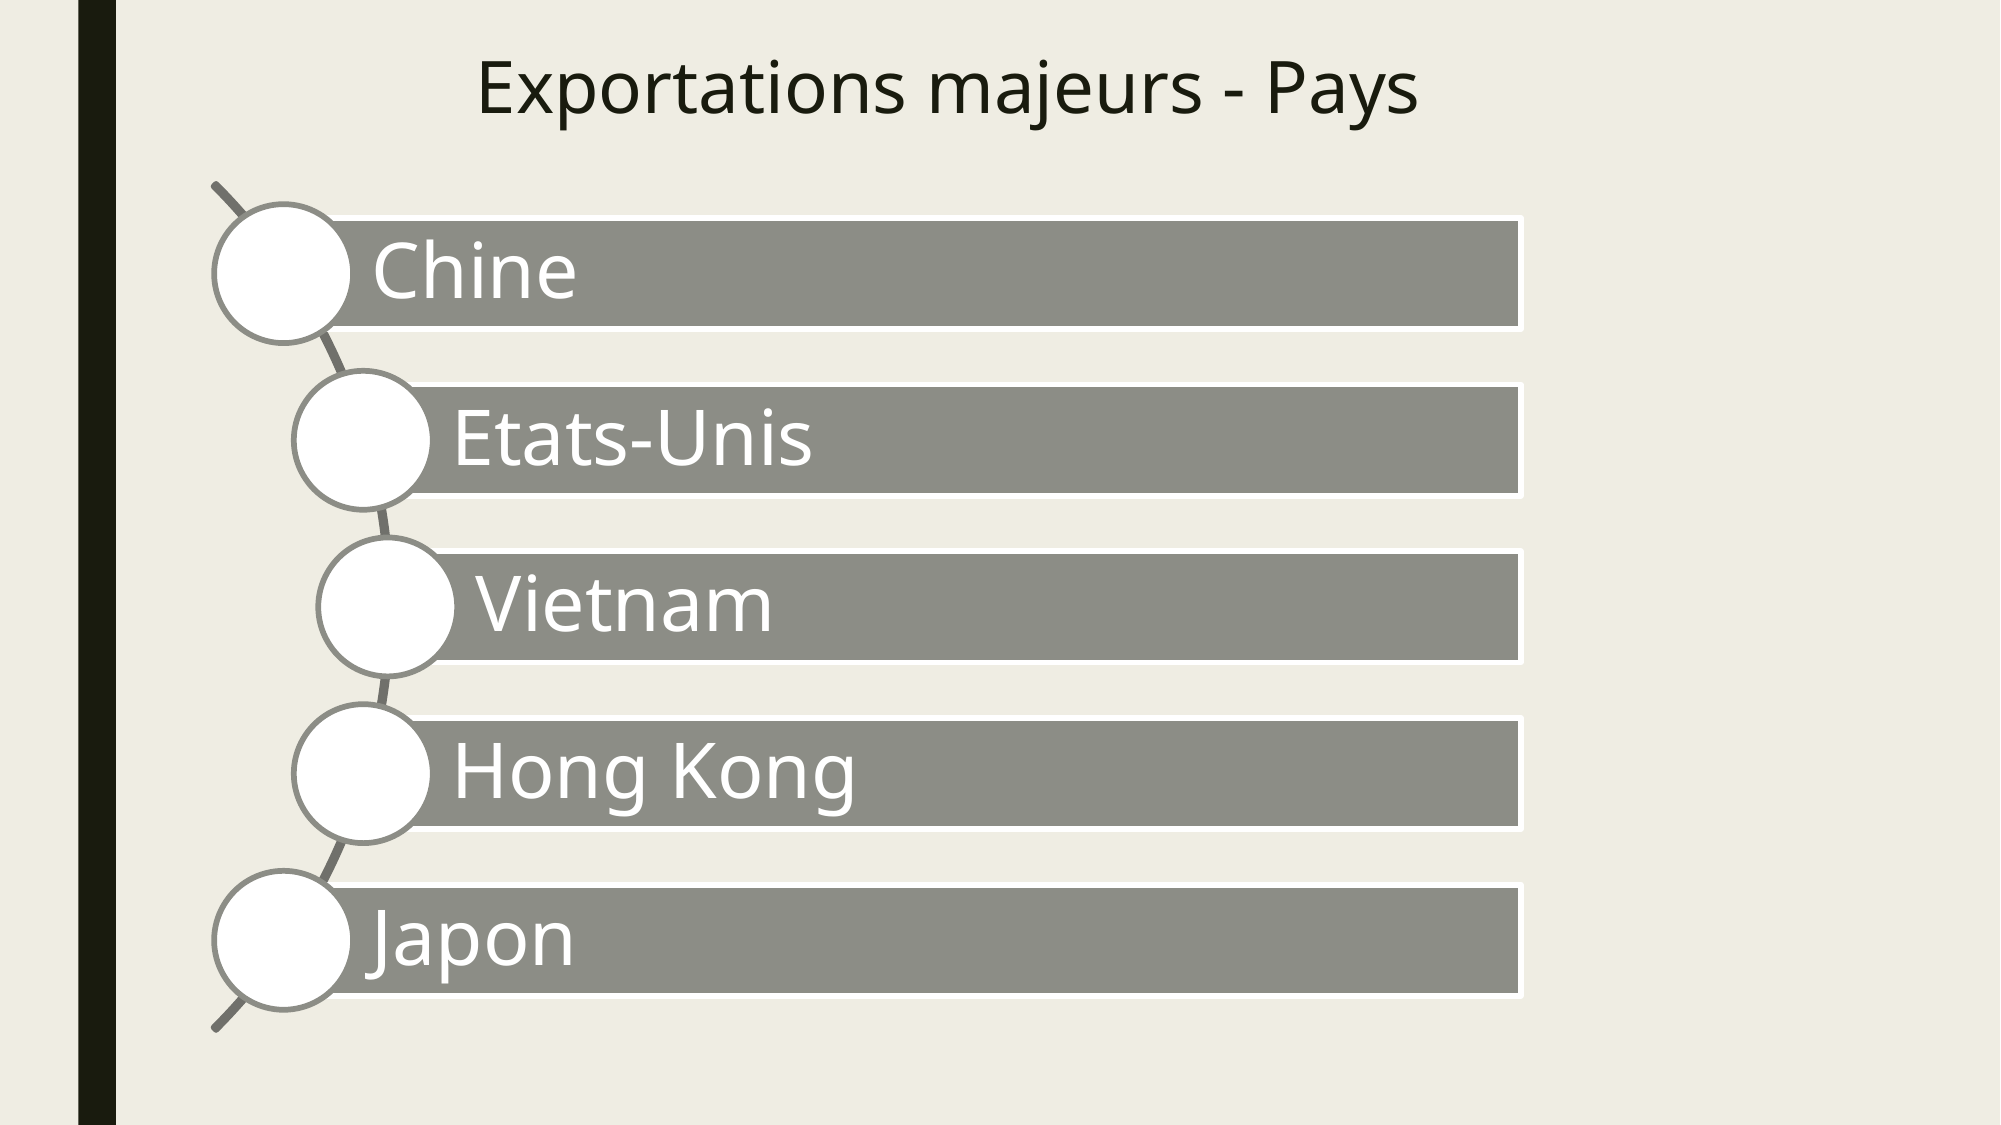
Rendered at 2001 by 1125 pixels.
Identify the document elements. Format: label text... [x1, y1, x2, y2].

title Exportations majeurs - Pays [460, 44, 1540, 139]
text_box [199, 162, 1534, 1052]
